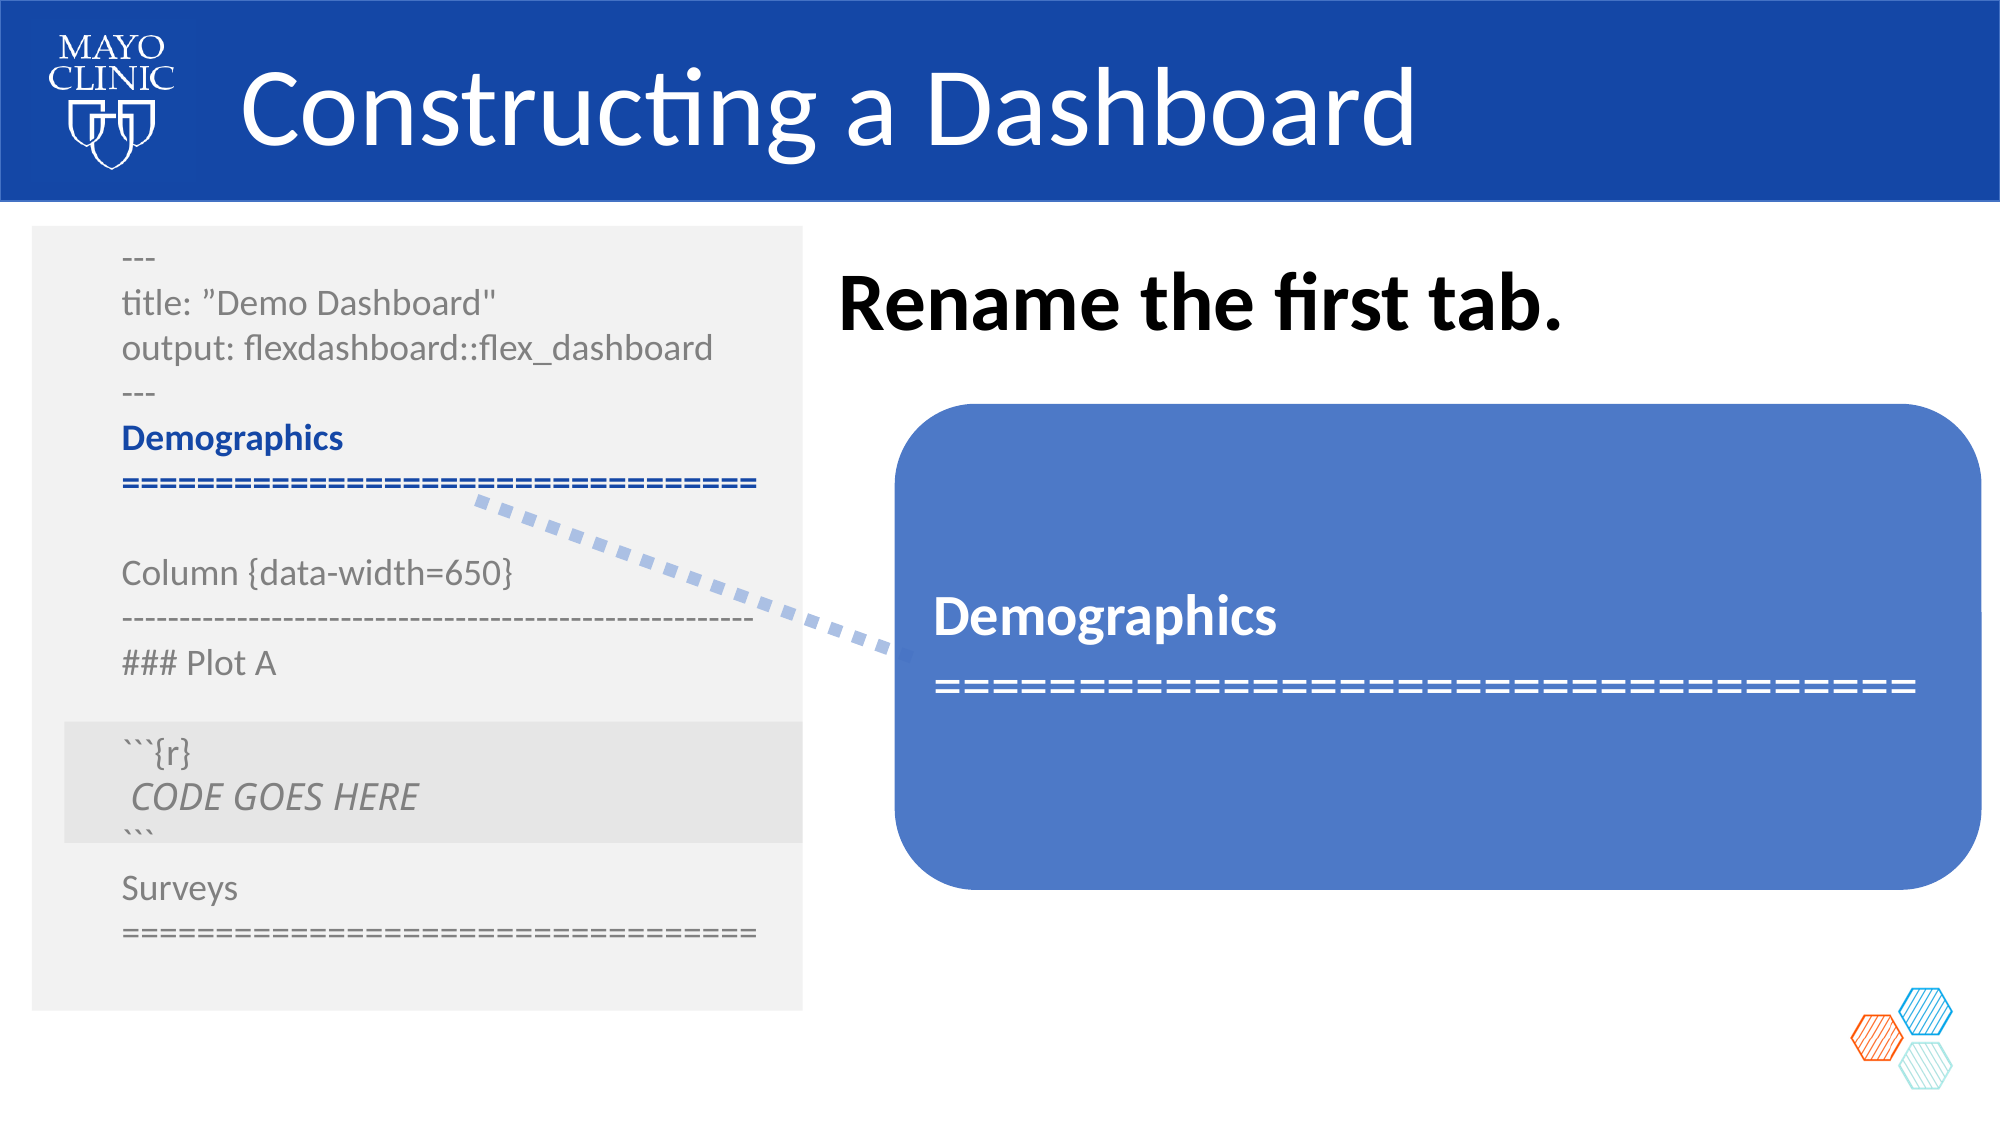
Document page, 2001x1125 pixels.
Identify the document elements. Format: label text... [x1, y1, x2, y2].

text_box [0, 0, 2000, 202]
text_box --- title: ”Demo Dashboard" output: flexdashboard::flex_dashboard --- Demographics ================================== Column {data-width=650} ------------------------------------------------------- ### Plot A ```{r} CODE GOES HERE ``` Surveys ================================== [31, 225, 803, 1011]
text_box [476, 499, 914, 658]
picture [1819, 964, 1963, 1115]
text_box Rename the first tab. [823, 239, 1982, 355]
text_box Demographics ================================== [893, 402, 1983, 891]
text_box [63, 721, 804, 844]
